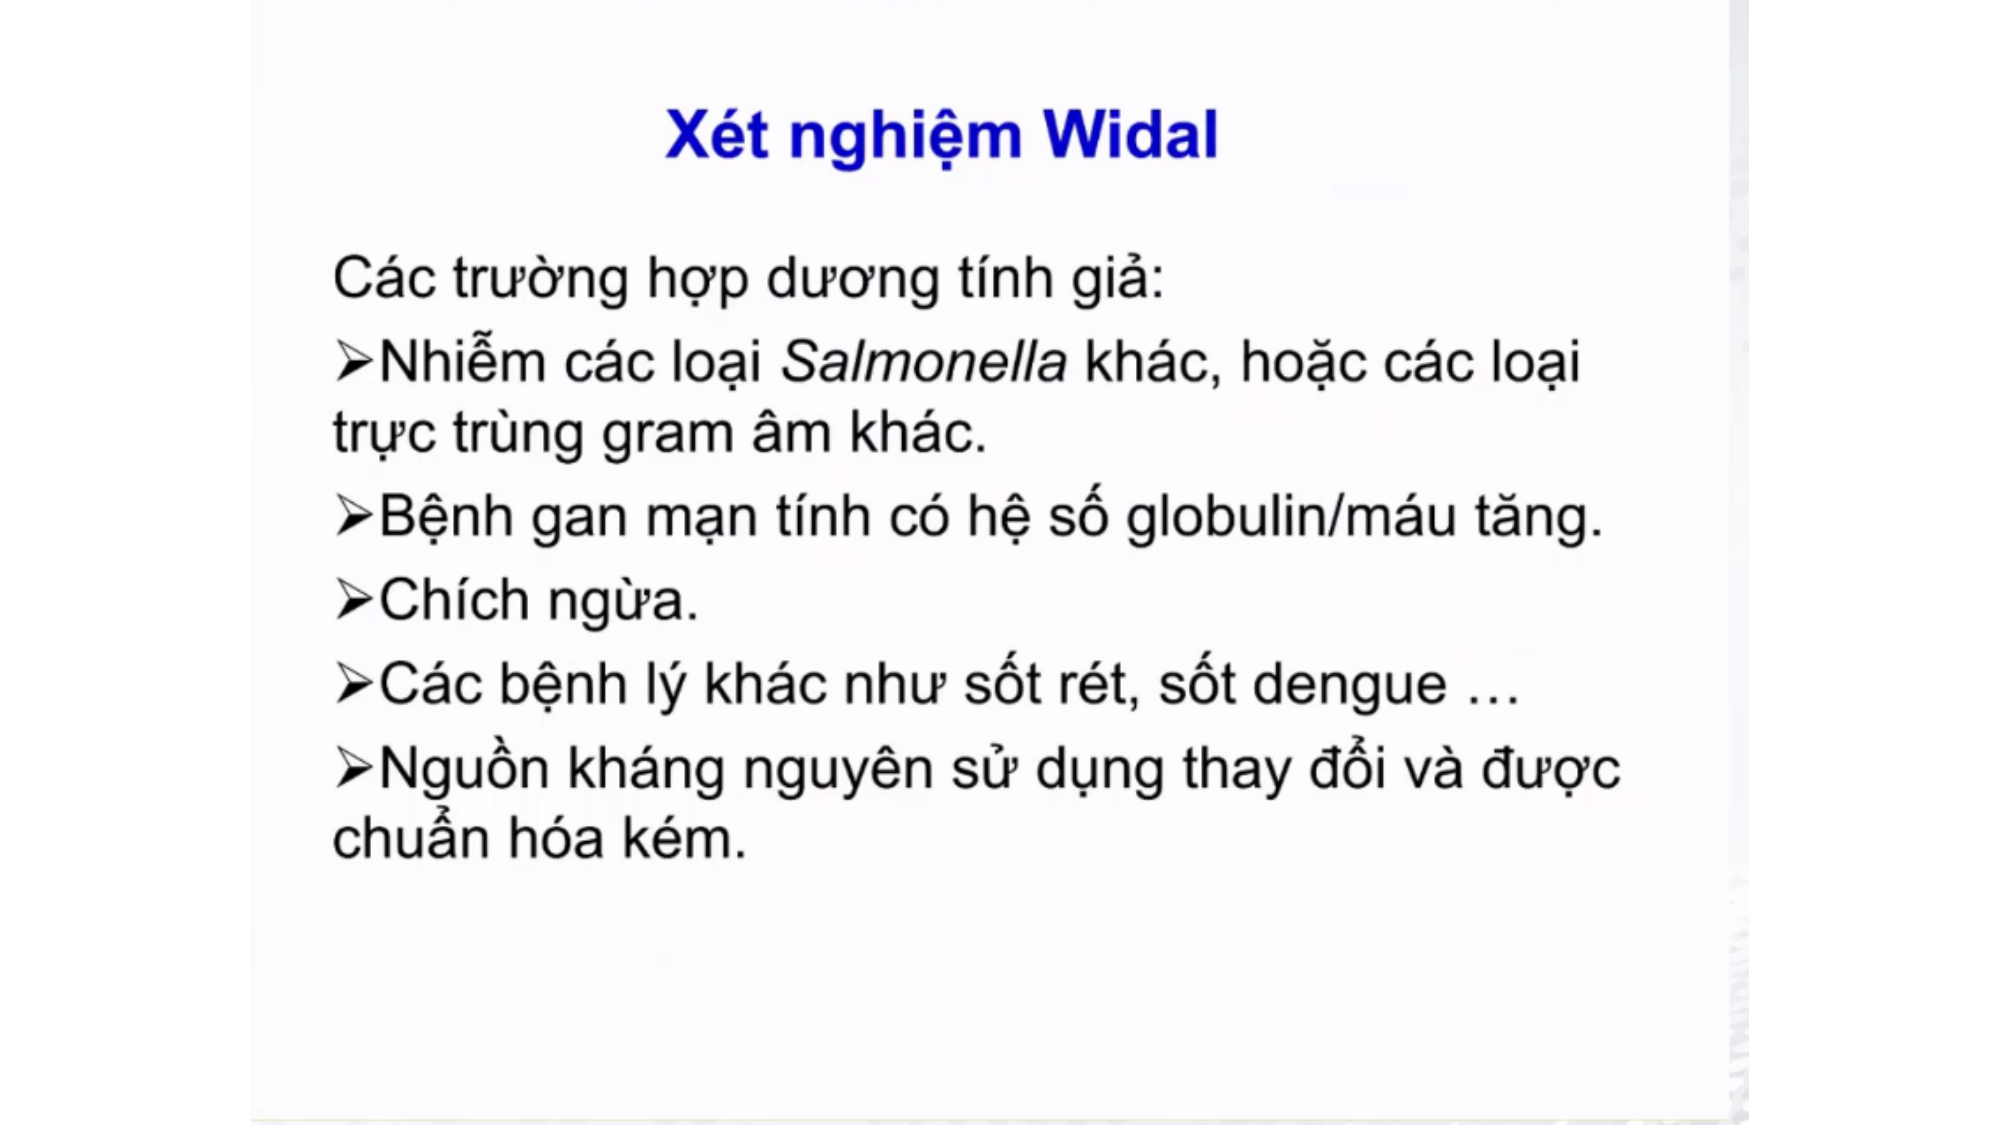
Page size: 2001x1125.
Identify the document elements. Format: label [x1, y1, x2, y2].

picture [251, 0, 1749, 1125]
